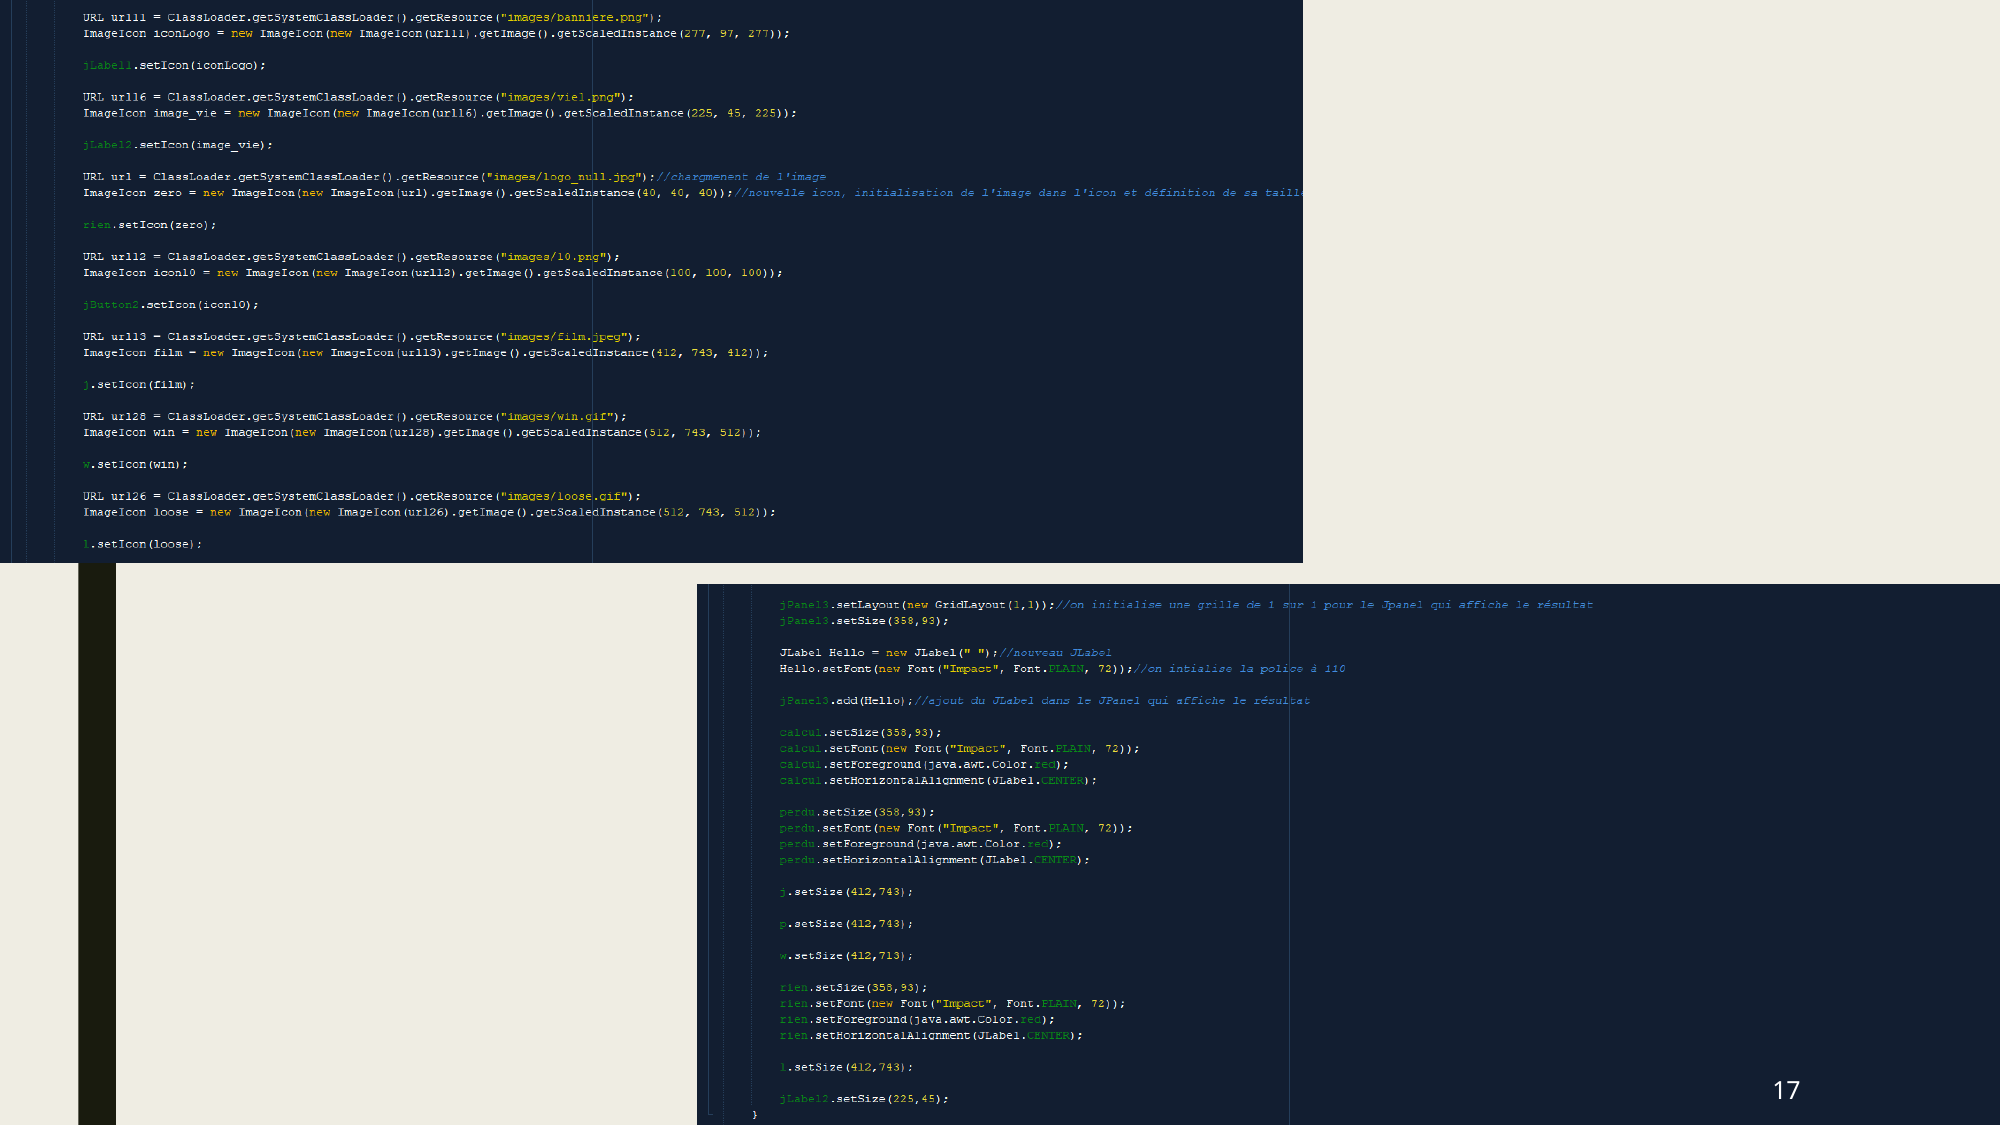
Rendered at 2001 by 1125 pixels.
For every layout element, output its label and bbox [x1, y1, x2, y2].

picture [0, 0, 1303, 563]
picture [697, 584, 2000, 1125]
